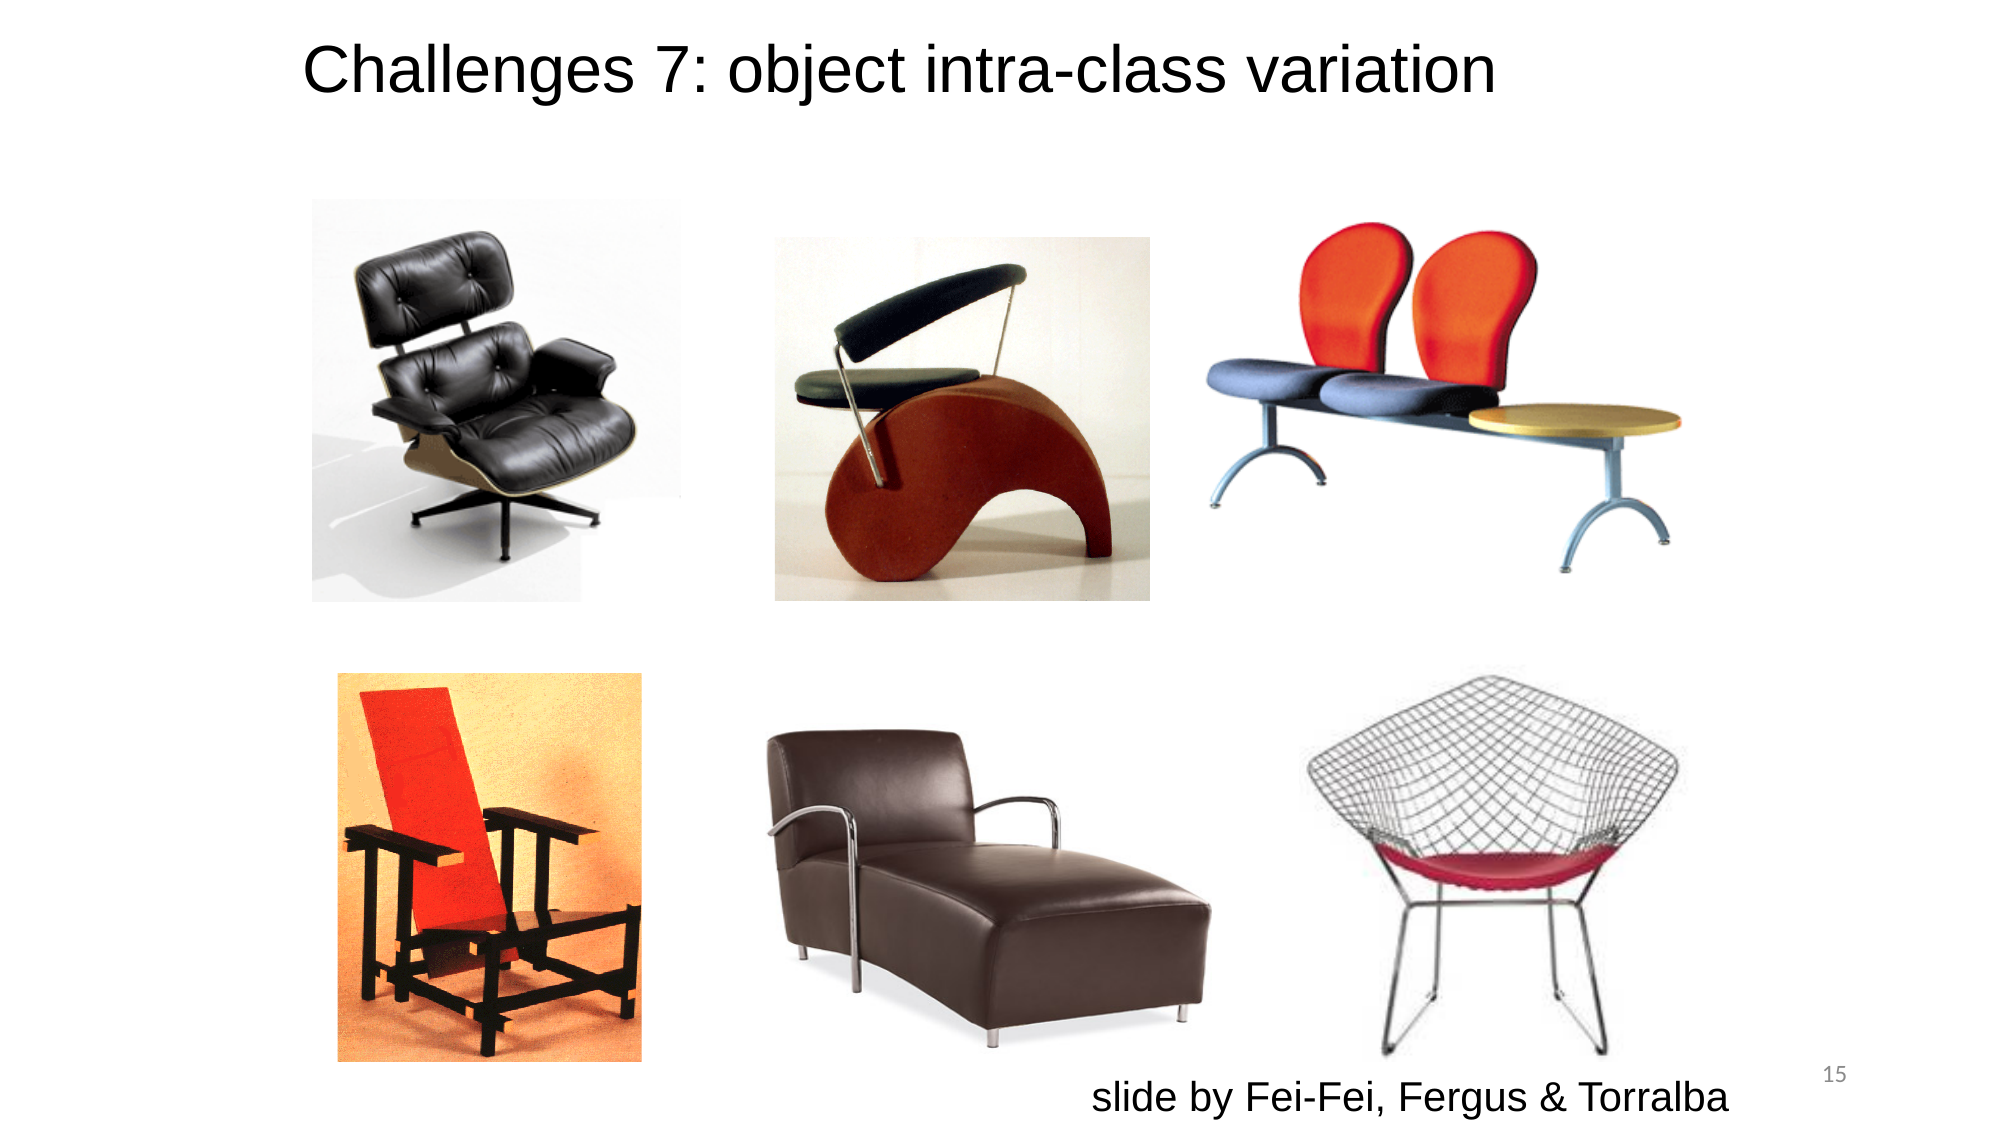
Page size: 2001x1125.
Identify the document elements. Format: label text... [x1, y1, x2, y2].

text_box slide by Fei-Fei, Fergus & Torralba [1076, 1062, 1756, 1125]
picture [774, 237, 1150, 601]
slide_number 15 [1412, 1042, 1863, 1103]
picture [724, 723, 1250, 1054]
picture [1174, 199, 1715, 575]
title Challenges 7: object intra-class variation [287, 24, 1638, 118]
picture [337, 673, 642, 1062]
picture [1299, 649, 1725, 1062]
picture [312, 199, 681, 602]
